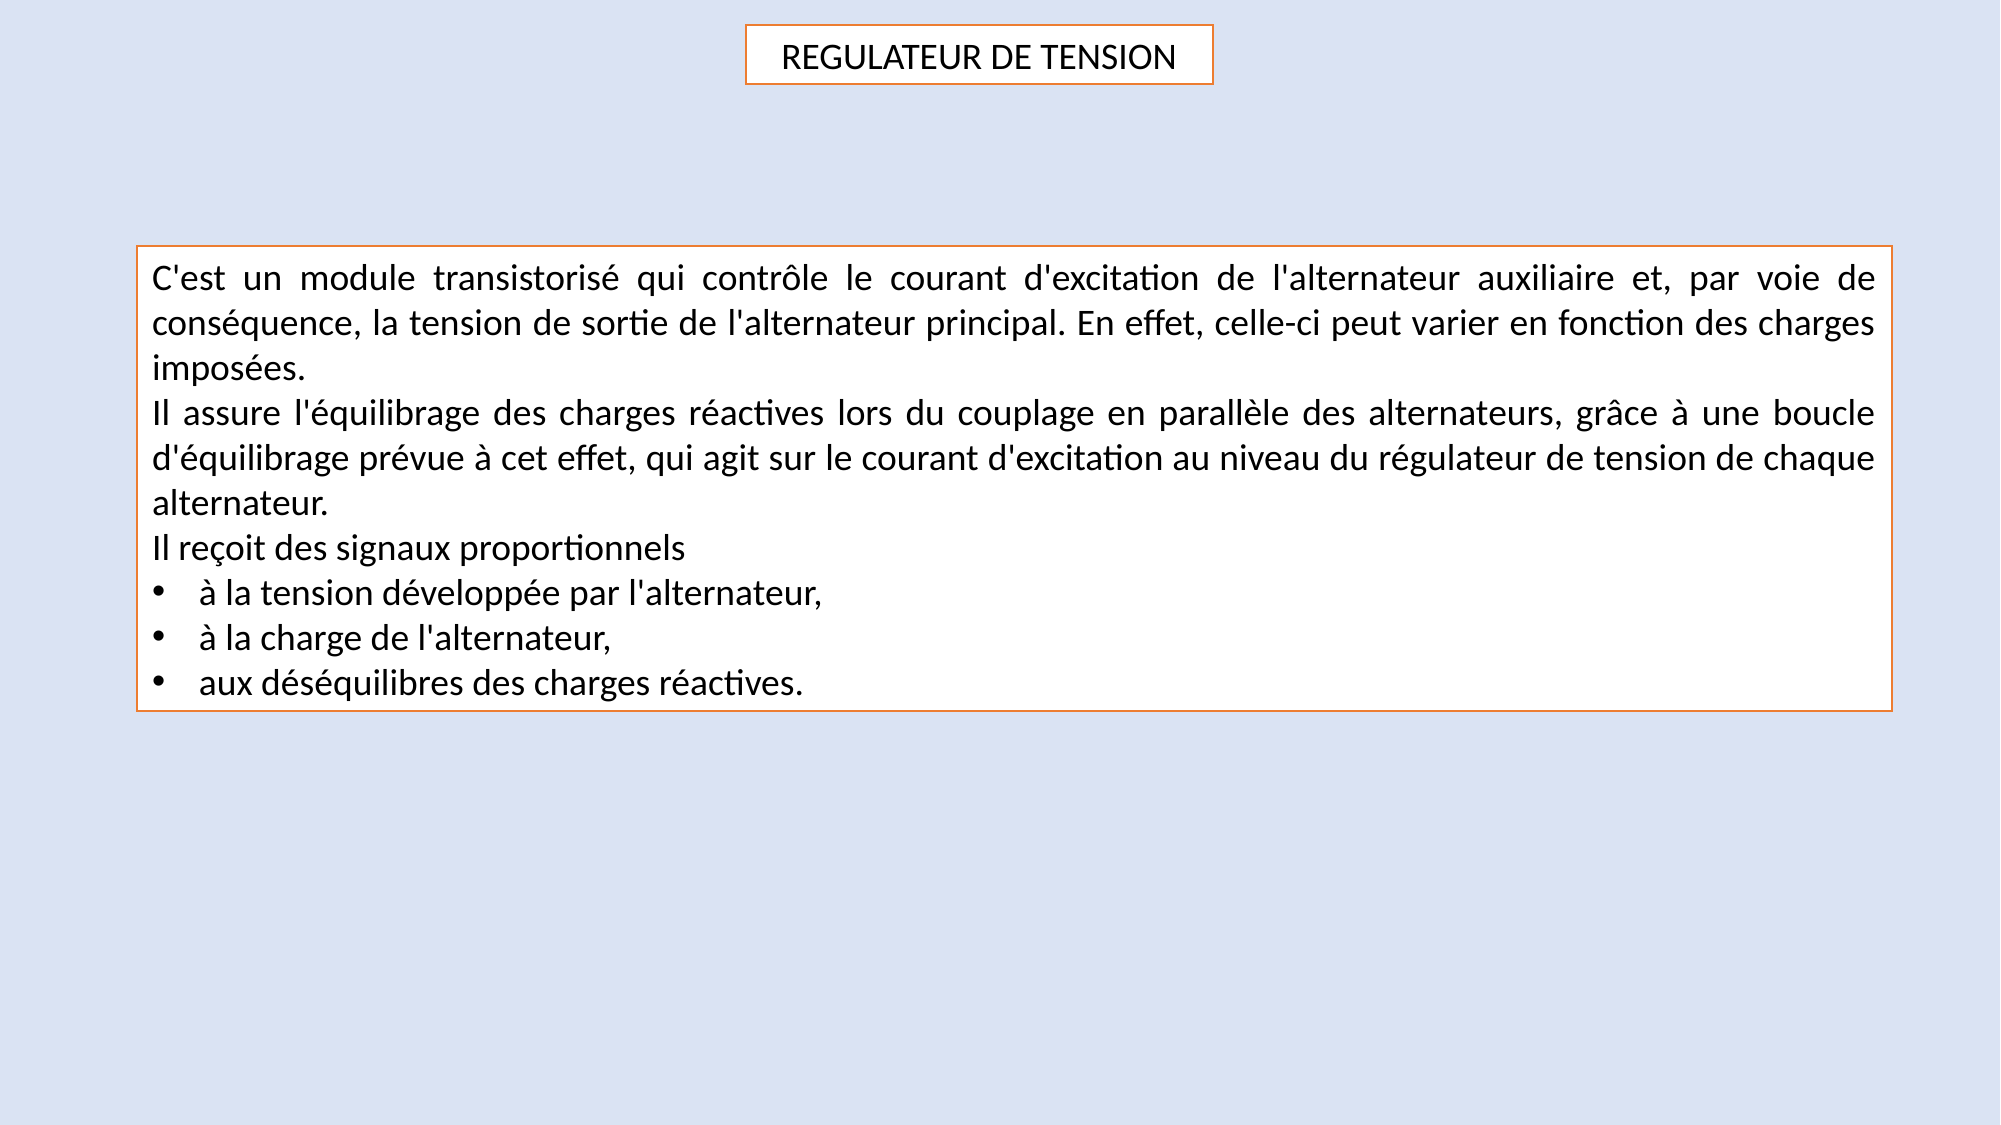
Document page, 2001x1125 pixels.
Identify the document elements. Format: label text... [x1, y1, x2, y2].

text_box C'est un module transistorisé qui contrôle le courant d'excitation de l'alternateur auxiliaire et, par voie de conséquence, la tension de sortie de l'alternateur principal. En effet, celle-ci peut varier en fonction des charges imposées. Il assure l'équilibrage des charges réactives lors du couplage en parallèle des alternateurs, grâce à une boucle d'équilibrage prévue à cet effet, qui agit sur le courant d'excitation au niveau du régulateur de tension de chaque alternateur. Il reçoit des signaux proportionnels à la tension développée par l'alternateur, à la charge de l'alternateur, aux déséquilibres des charges réactives. [136, 245, 1893, 712]
text_box REGULATEUR DE TENSION [745, 24, 1214, 85]
